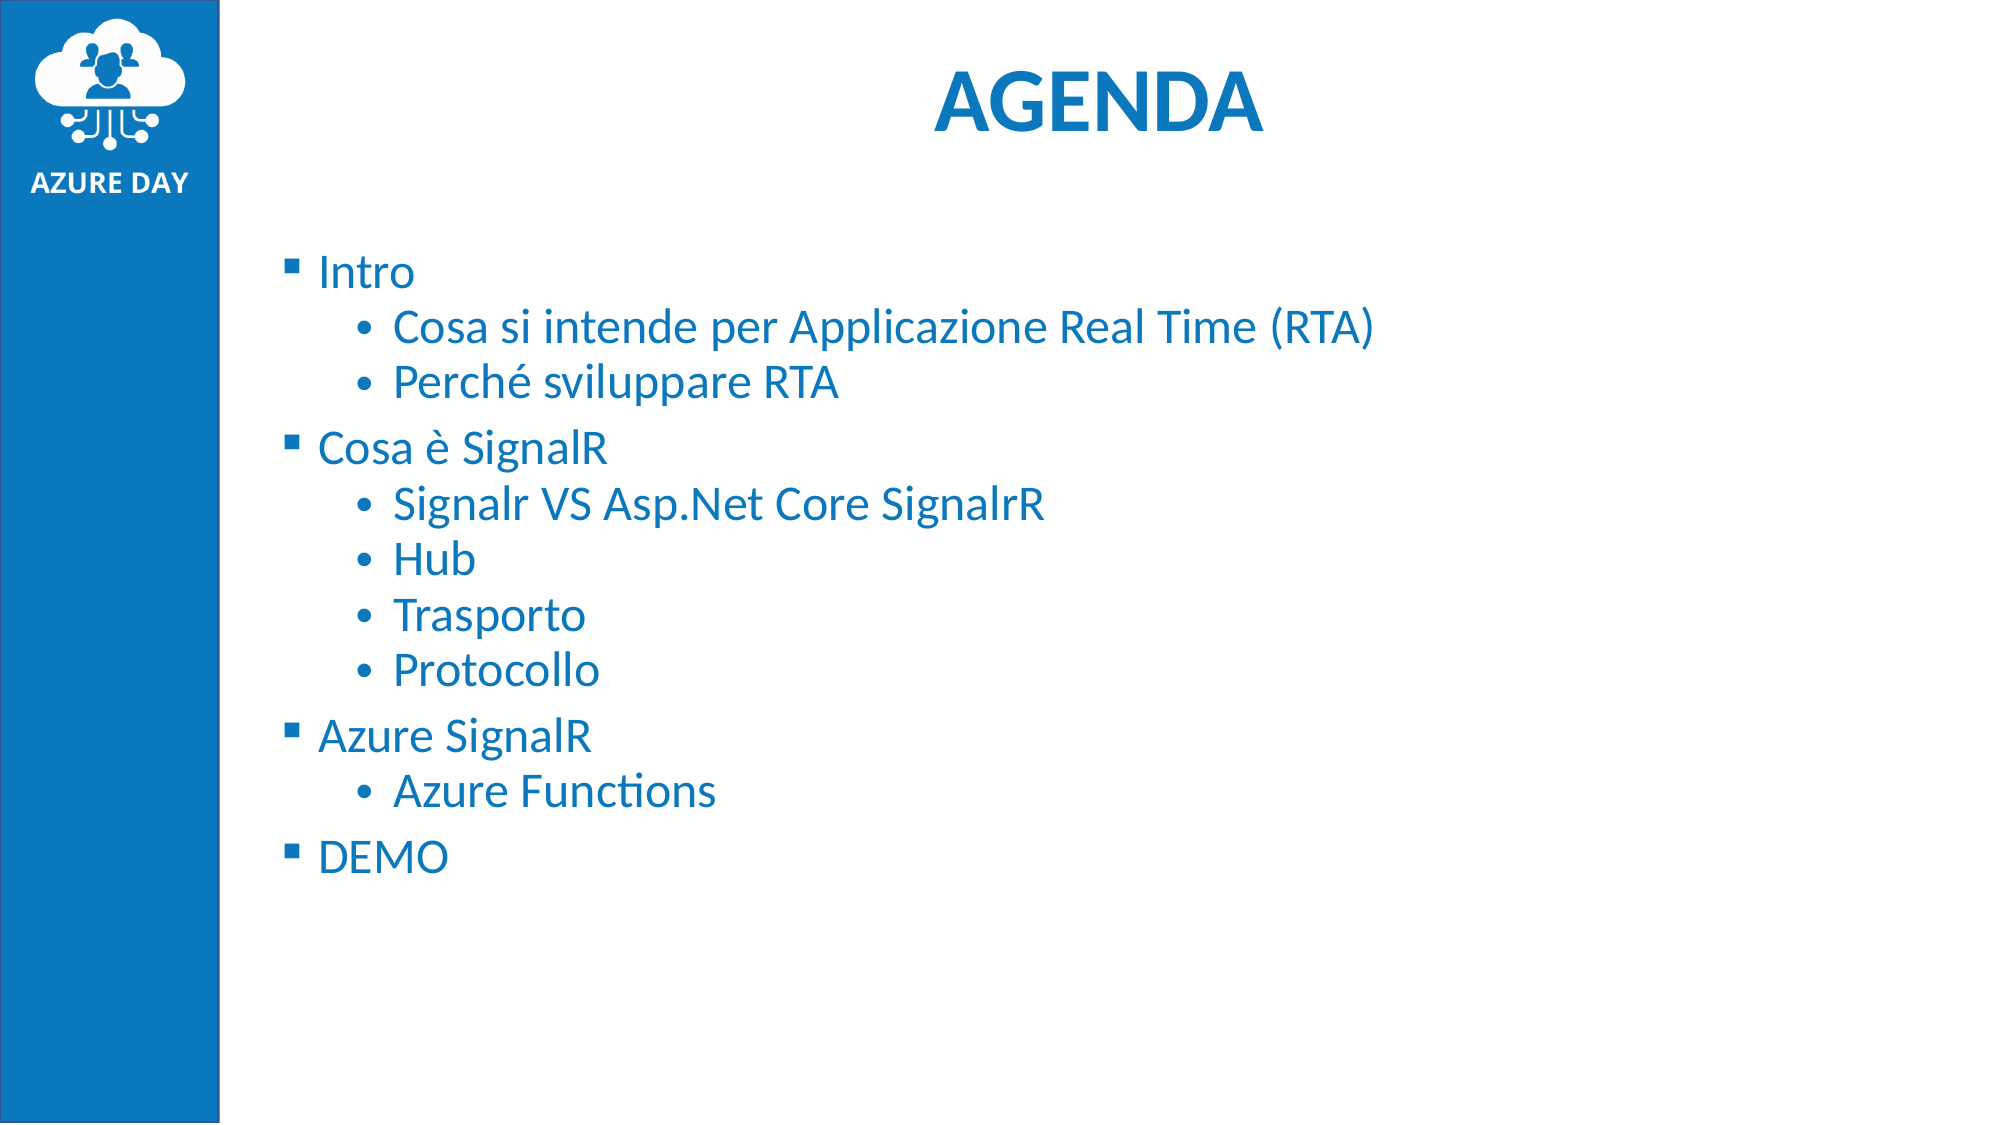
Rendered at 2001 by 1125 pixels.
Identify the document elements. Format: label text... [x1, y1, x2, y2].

title AGENDA [265, 51, 1933, 161]
picture [0, 0, 219, 216]
list Intro Cosa si intende per Applicazione Real Time (RTA) Perché sviluppare RTA Cosa è SignalR Signalr VS Asp.Net Core SignalrR Hub Trasporto Protocollo Azure SignalR Azure Functions DEMO [265, 244, 1933, 959]
